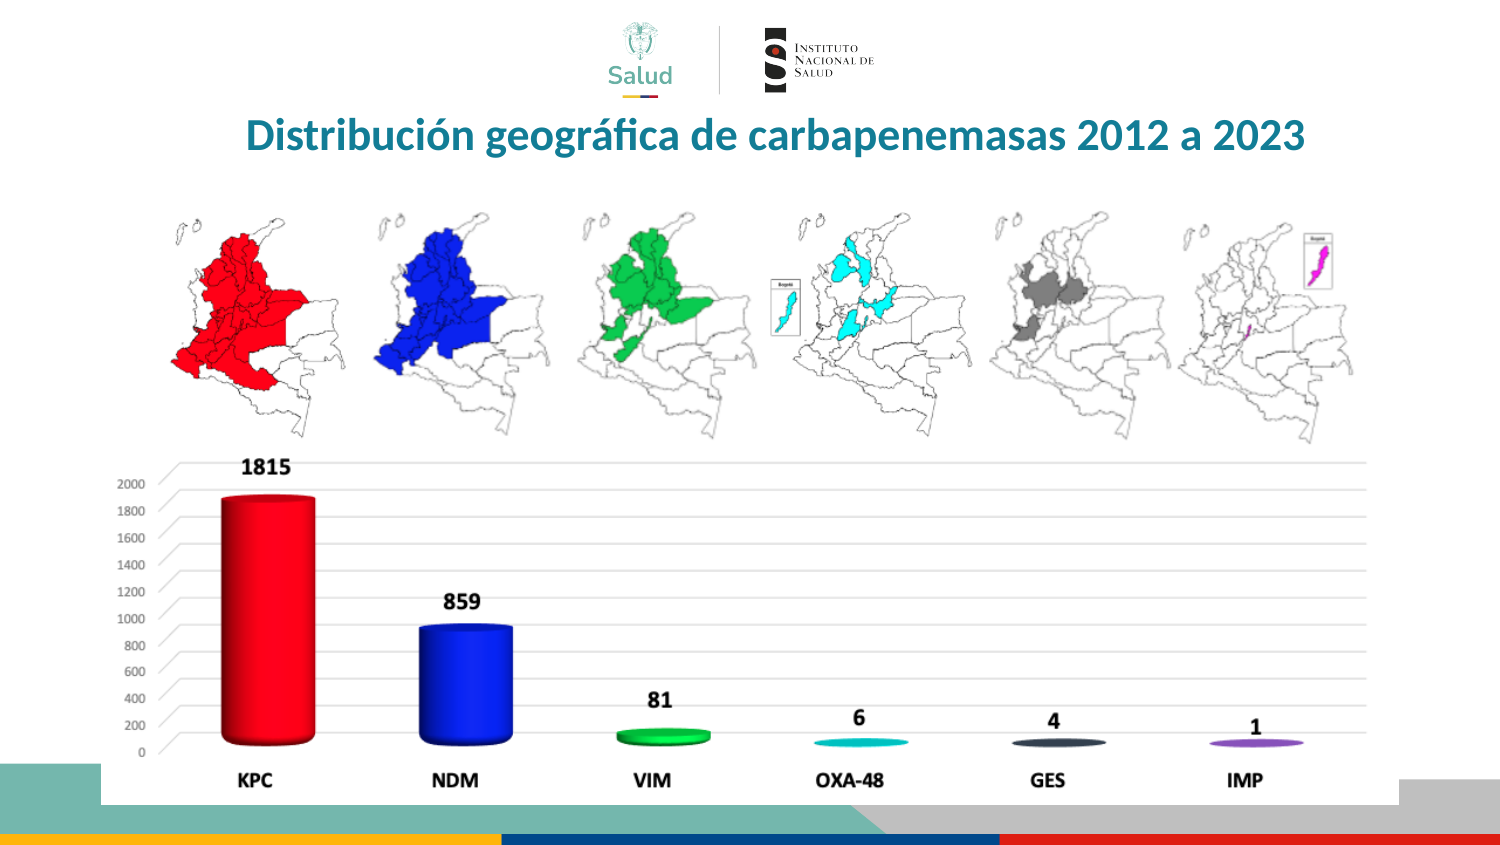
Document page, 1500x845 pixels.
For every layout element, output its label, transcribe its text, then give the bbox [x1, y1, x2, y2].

picture [0, 834, 1500, 845]
picture [608, 22, 874, 97]
text_box Distribución geográfica de carbapenemasas 2012 a 2023 [68, 97, 1495, 217]
picture [101, 197, 1399, 805]
